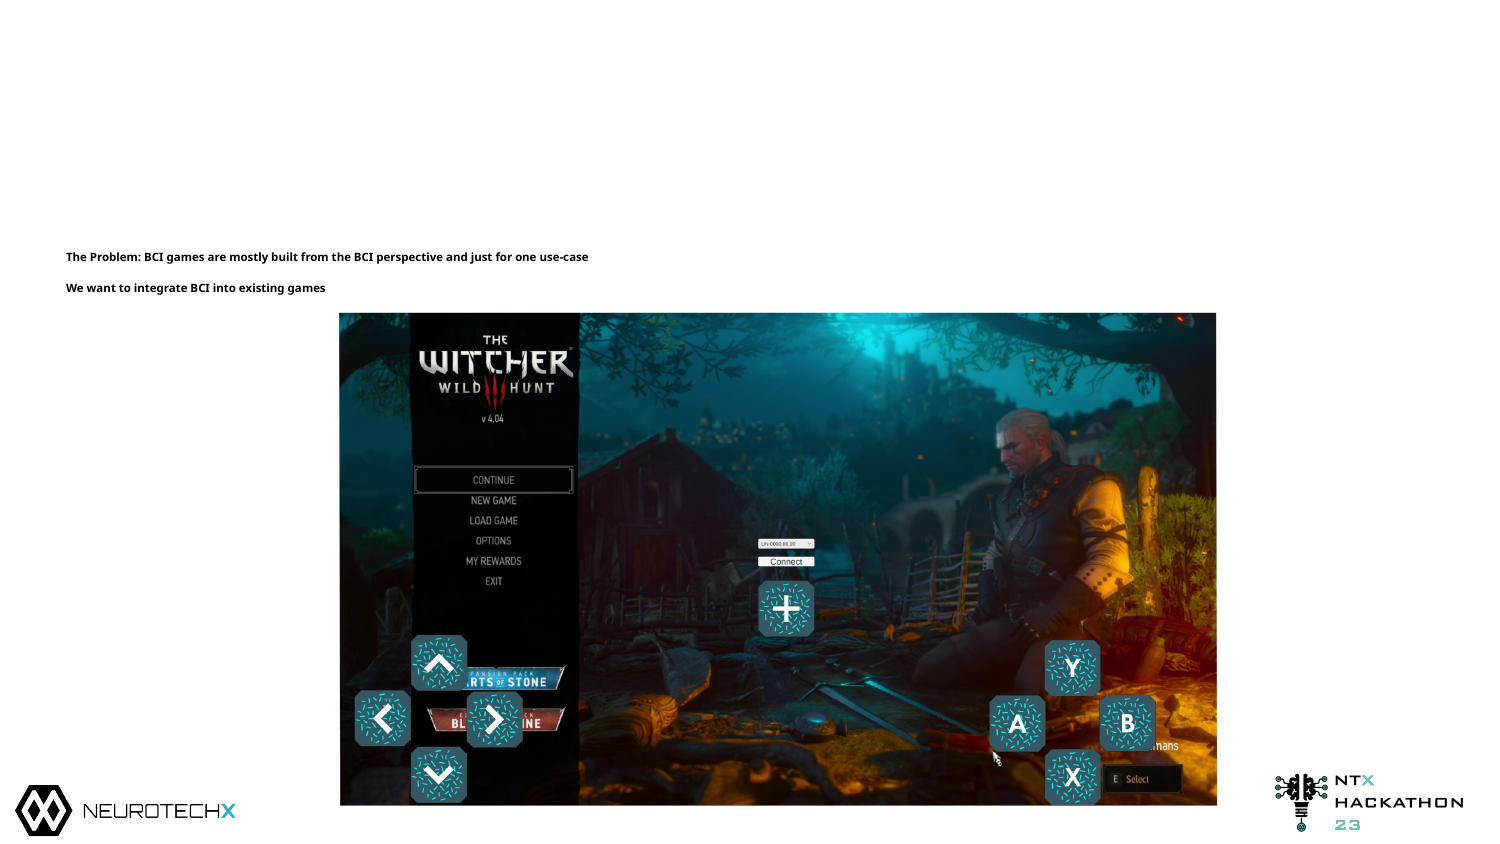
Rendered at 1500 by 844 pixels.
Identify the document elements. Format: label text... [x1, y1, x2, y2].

picture [13, 785, 239, 837]
picture [1275, 770, 1500, 837]
title The Problem: BCI games are mostly built from the BCI perspective and just for one use-case We want to integrate BCI into existing games [51, 233, 1449, 311]
picture [337, 310, 1219, 806]
